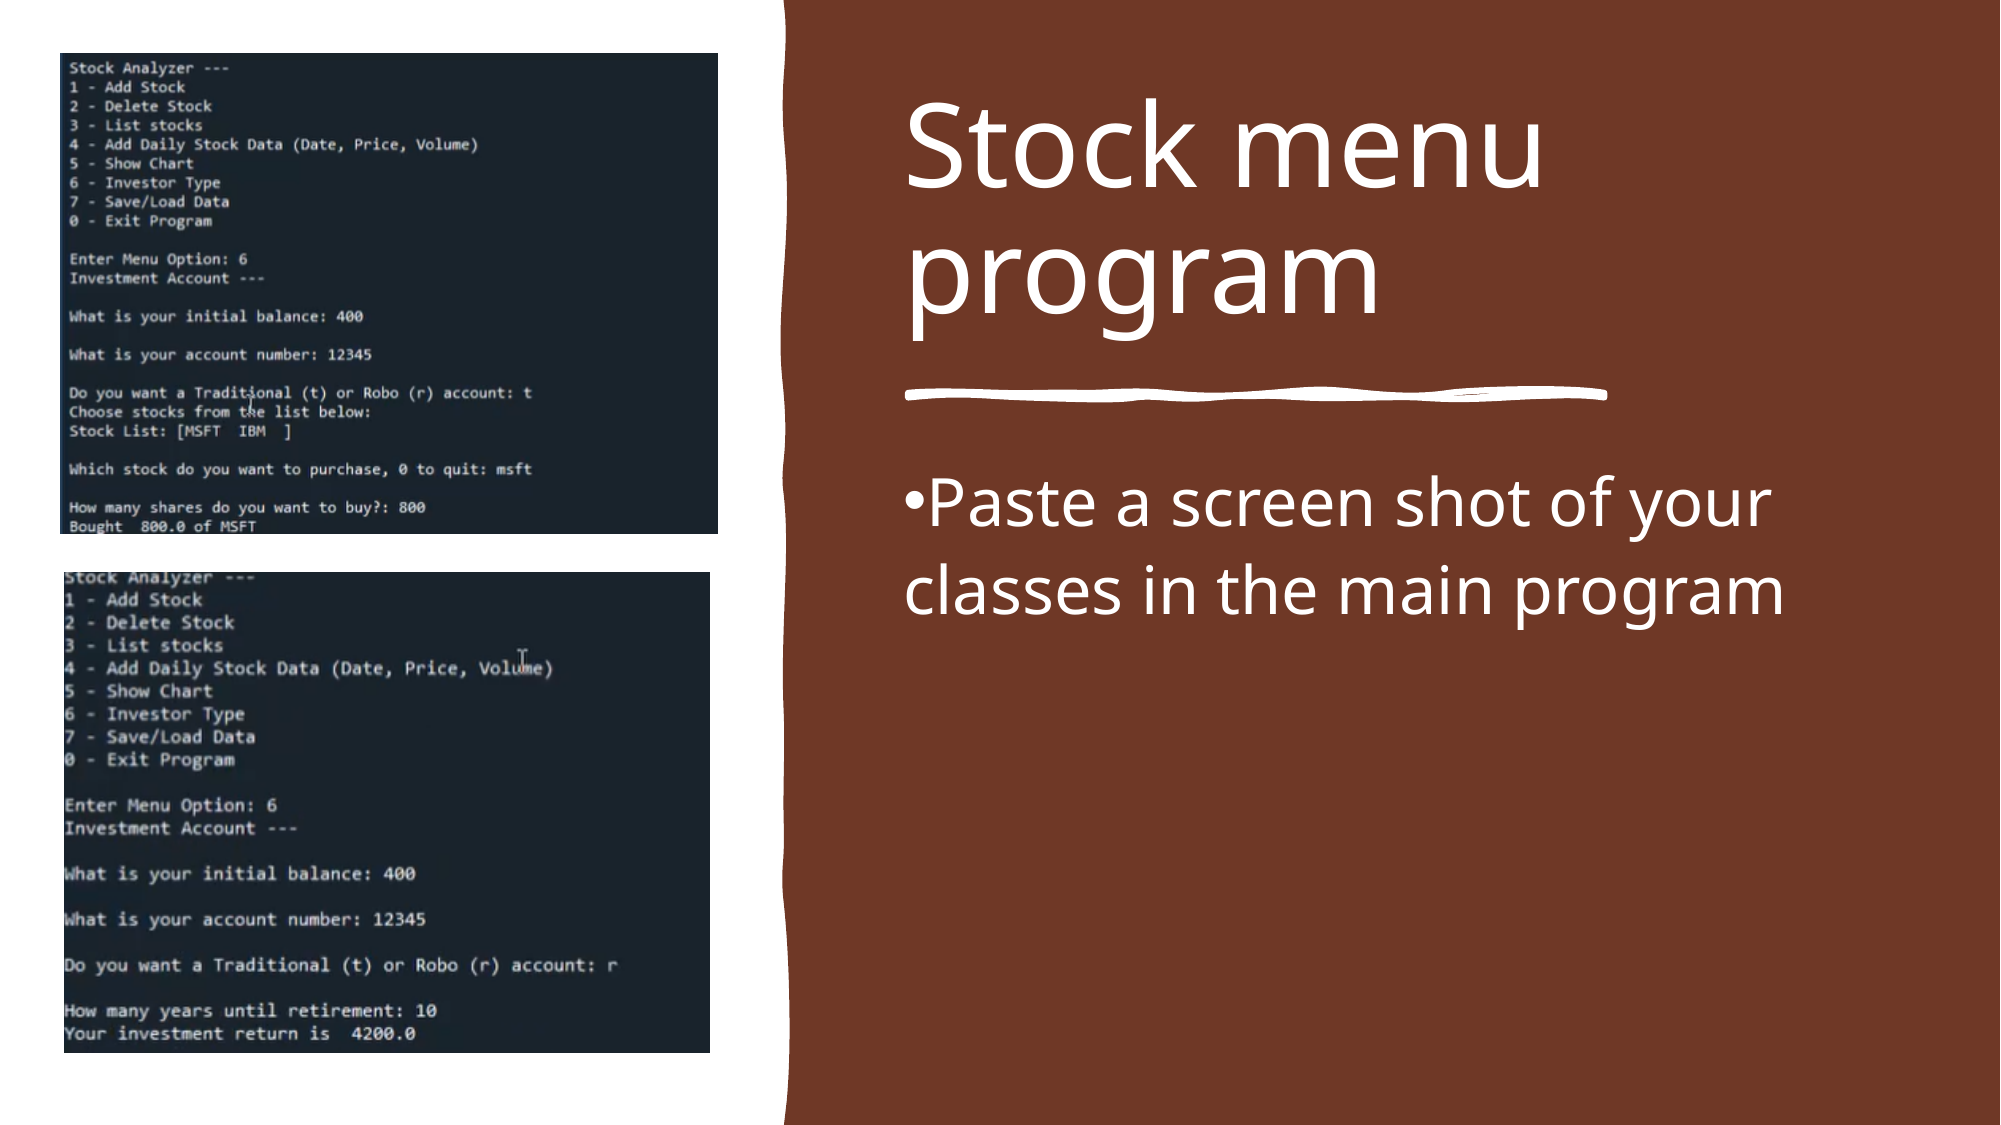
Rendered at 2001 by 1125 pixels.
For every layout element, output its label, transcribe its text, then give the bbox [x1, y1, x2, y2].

text_box [0, 0, 788, 1125]
picture [59, 53, 718, 534]
title Stock menu program [888, 53, 1913, 347]
list Paste a screen shot of your classes in the main program [888, 443, 1913, 1016]
text_box [906, 388, 1606, 401]
picture [64, 572, 710, 1053]
text_box [779, 0, 2000, 1125]
